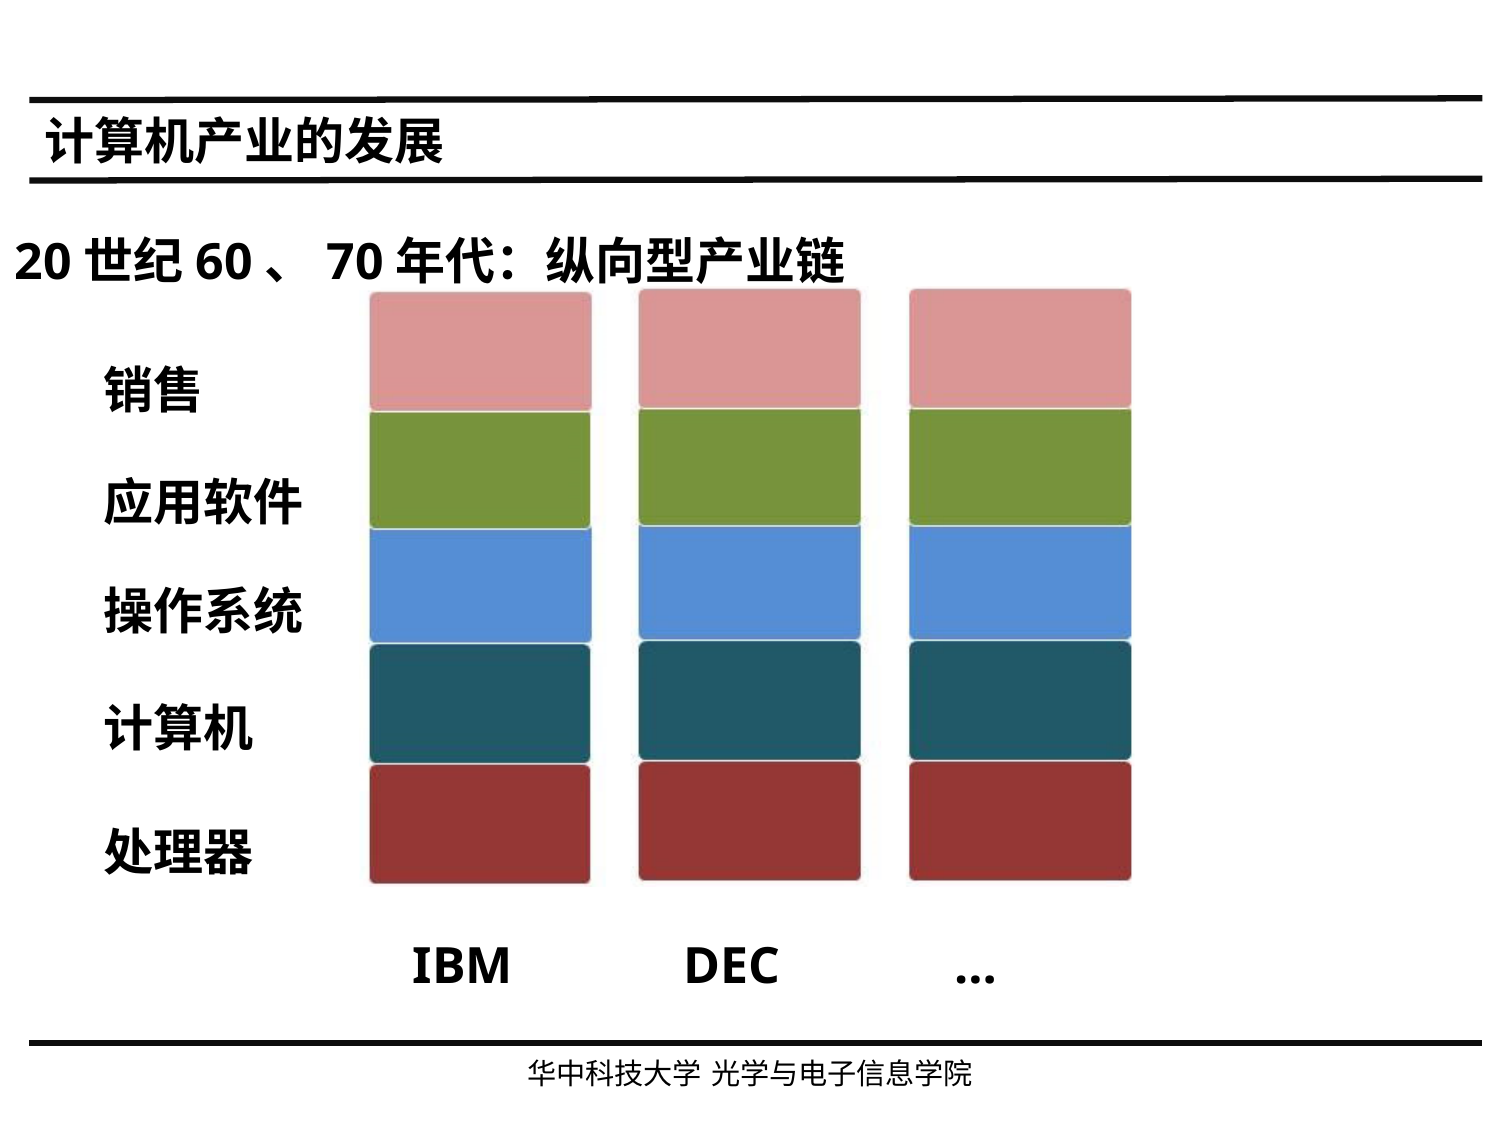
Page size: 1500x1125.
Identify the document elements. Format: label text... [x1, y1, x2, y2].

text_box 销售 [88, 306, 354, 418]
text_box 处理器 [88, 768, 354, 889]
text_box 计算机 [88, 644, 354, 765]
text_box DEC [668, 896, 939, 1002]
text_box 应用软件 [88, 418, 354, 527]
footer 华中科技大学 光学与电子信息学院 [512, 1052, 988, 1103]
text_box 操作系统 [88, 527, 354, 644]
text_box … [939, 881, 1211, 1002]
text_box IBM [398, 896, 668, 1002]
picture [359, 286, 1141, 887]
text_box 计算机产业的发展 [29, 108, 1483, 177]
text_box 20世纪60、70年代：纵向型产业链 [0, 177, 1500, 298]
